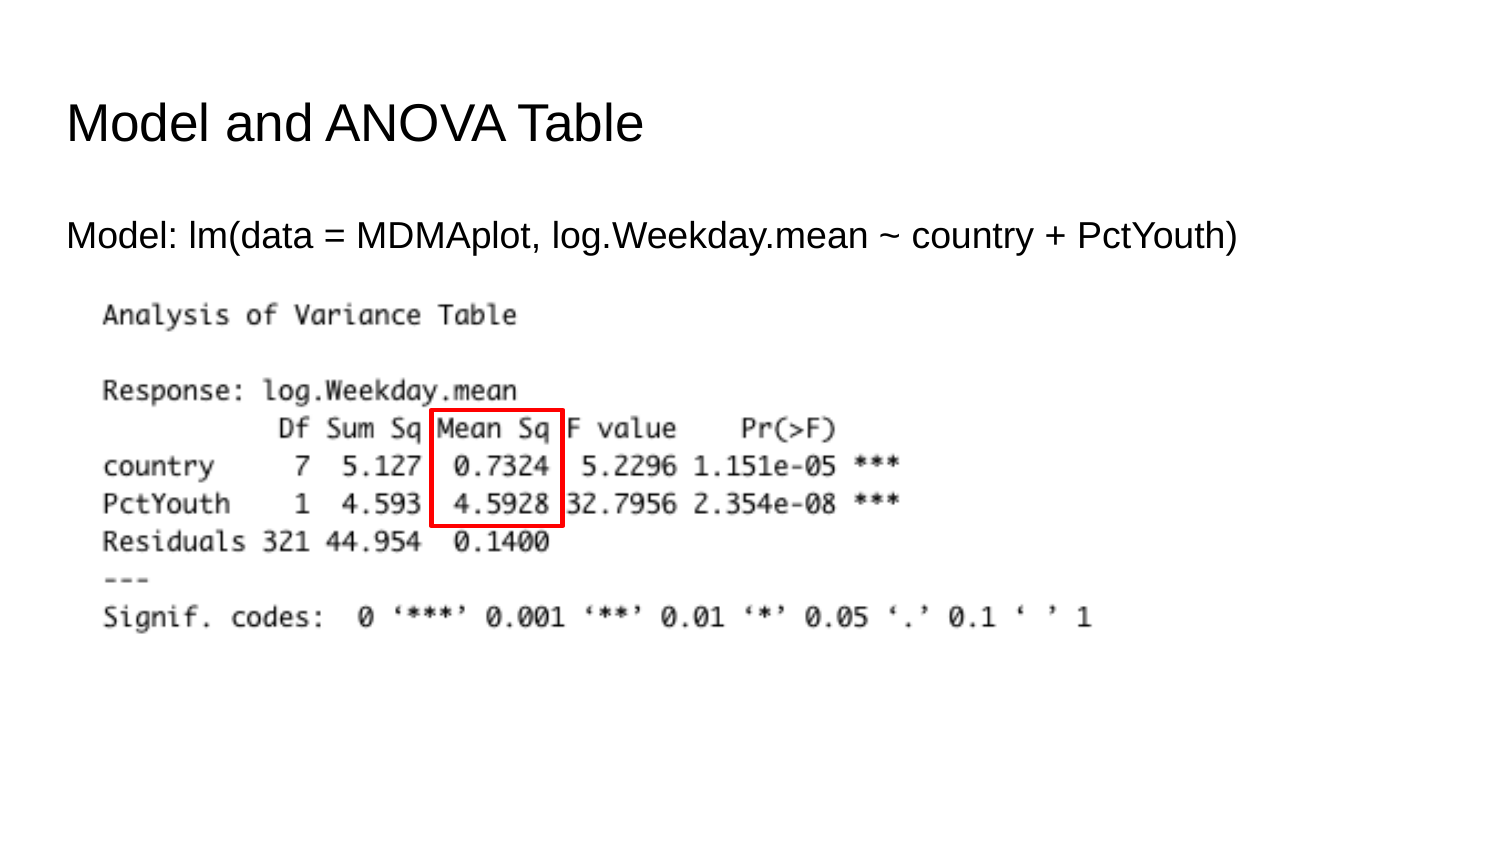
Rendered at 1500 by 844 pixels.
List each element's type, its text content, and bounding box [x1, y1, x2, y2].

picture [86, 274, 1141, 665]
title Model and ANOVA Table [51, 72, 1449, 167]
list Model: lm(data = MDMAplot, log.Weekday.mean ~ country + PctYouth) [51, 189, 1449, 750]
